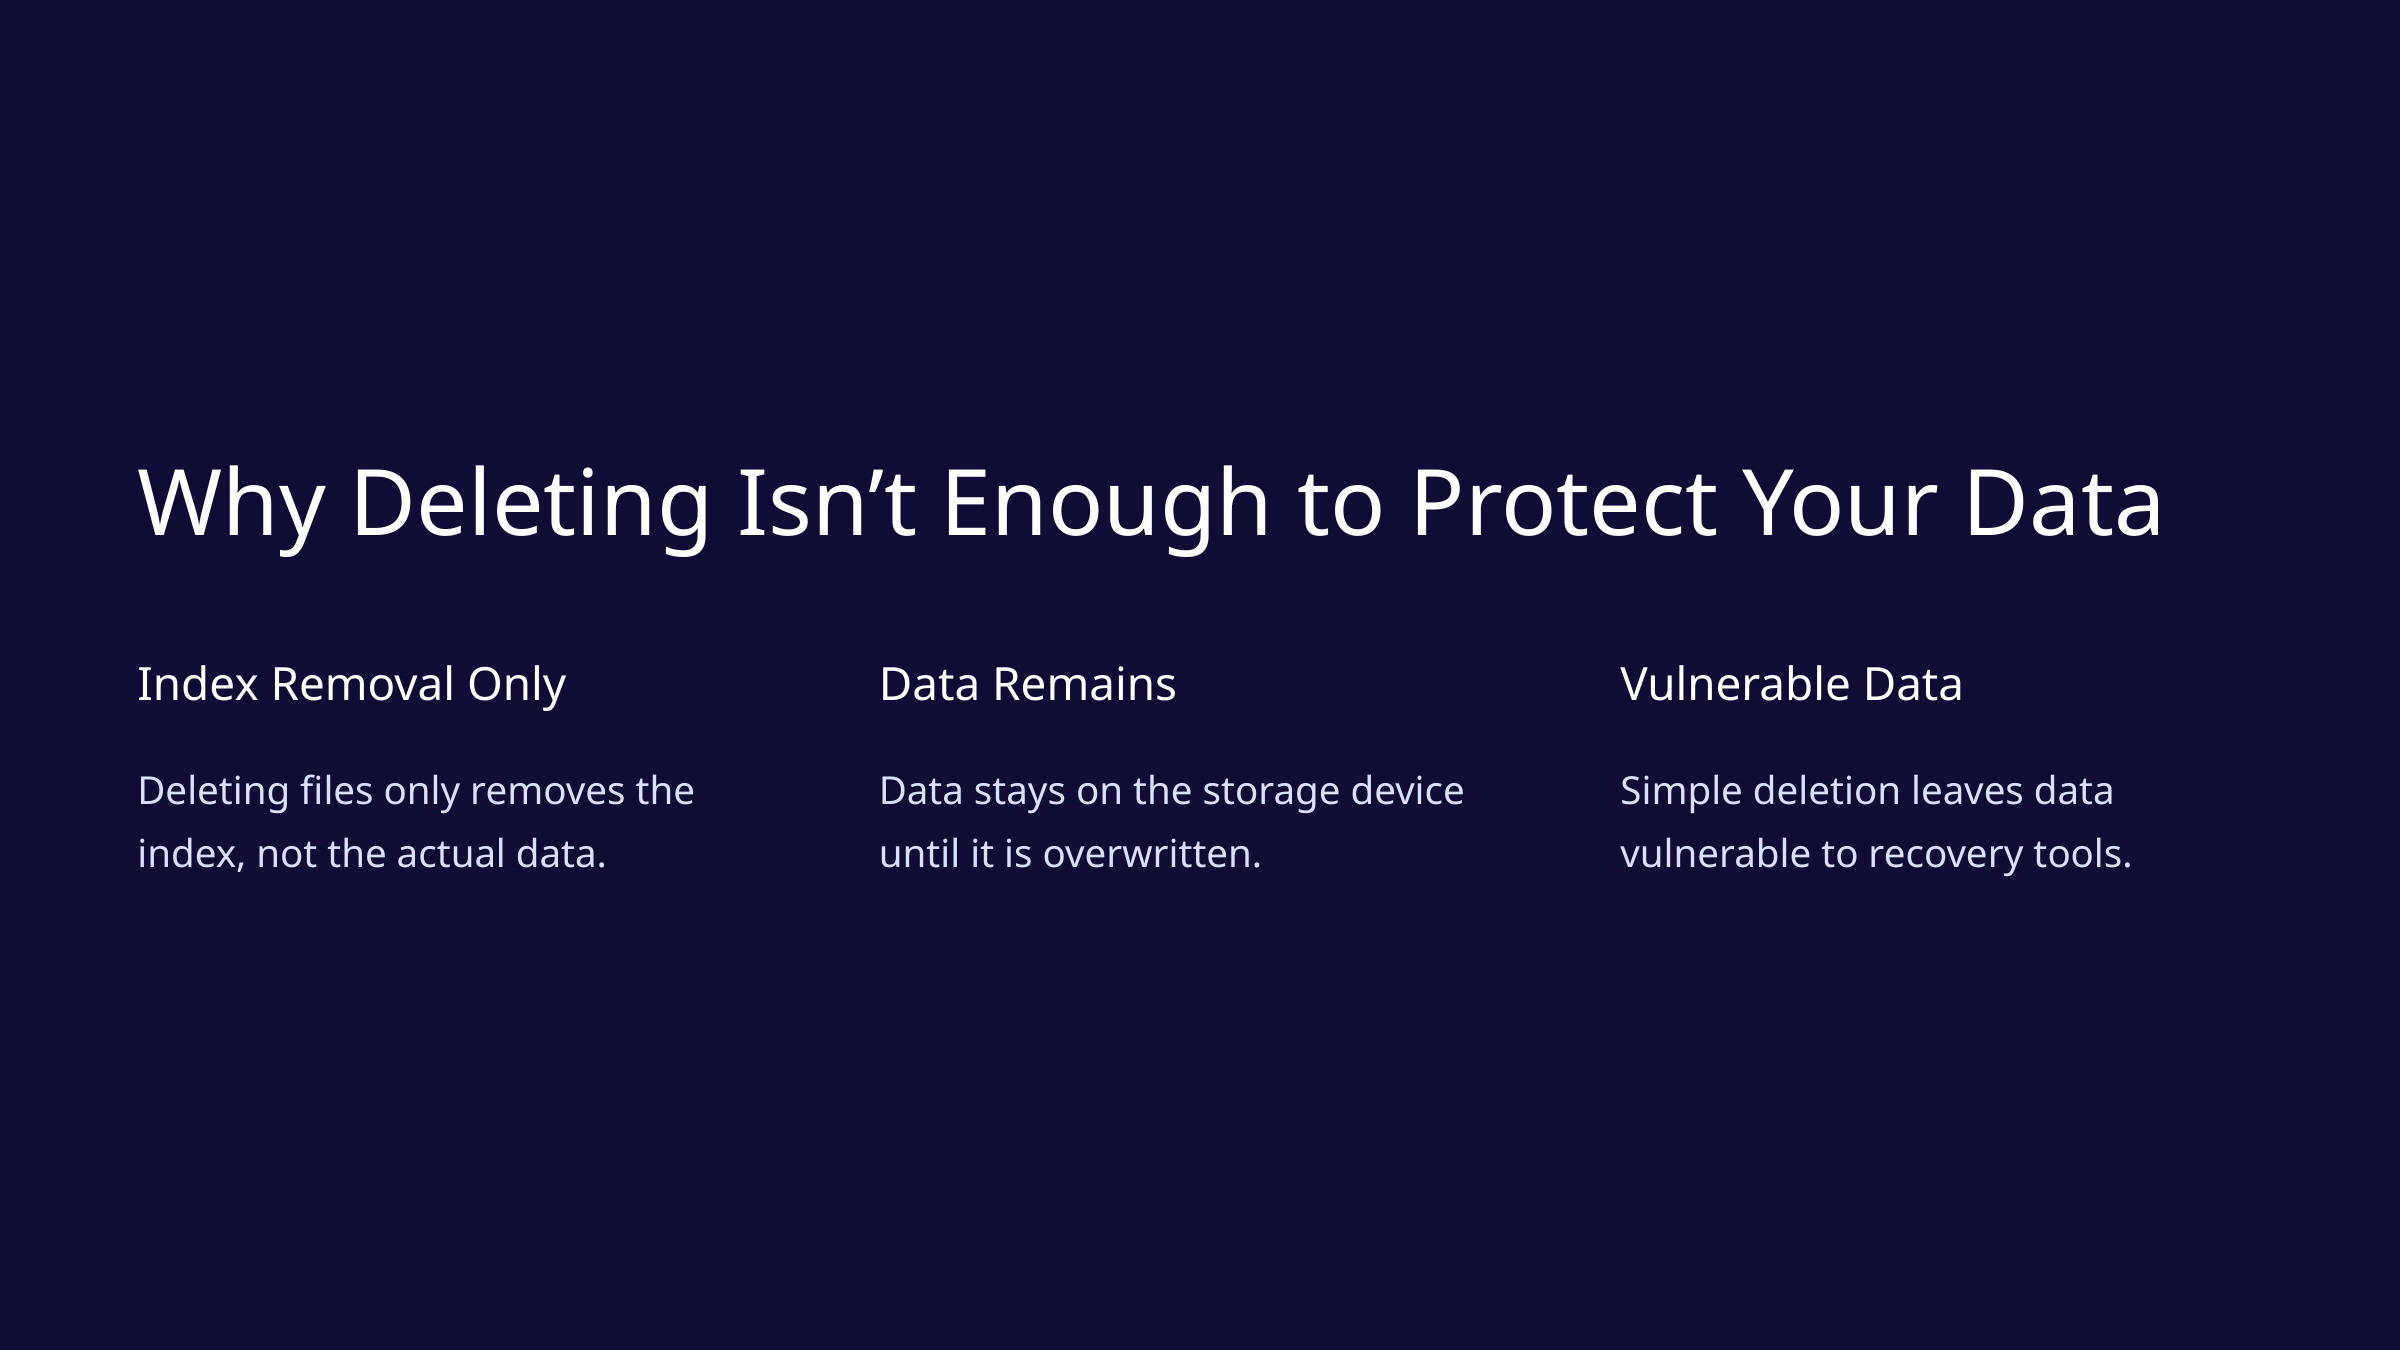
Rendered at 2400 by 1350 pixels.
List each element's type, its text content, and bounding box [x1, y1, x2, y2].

text_box Data stays on the storage device until it is overwritten. [878, 749, 1524, 876]
text_box Data Remains [878, 652, 1341, 711]
text_box Index Removal Only [137, 652, 600, 711]
text_box Why Deleting Isn’t Enough to Protect Your Data [137, 439, 2075, 555]
text_box Deleting files only removes the index, not the actual data. [137, 749, 782, 876]
text_box Vulnerable Data [1620, 652, 2083, 711]
text_box Simple deletion leaves data vulnerable to recovery tools. [1620, 749, 2265, 876]
